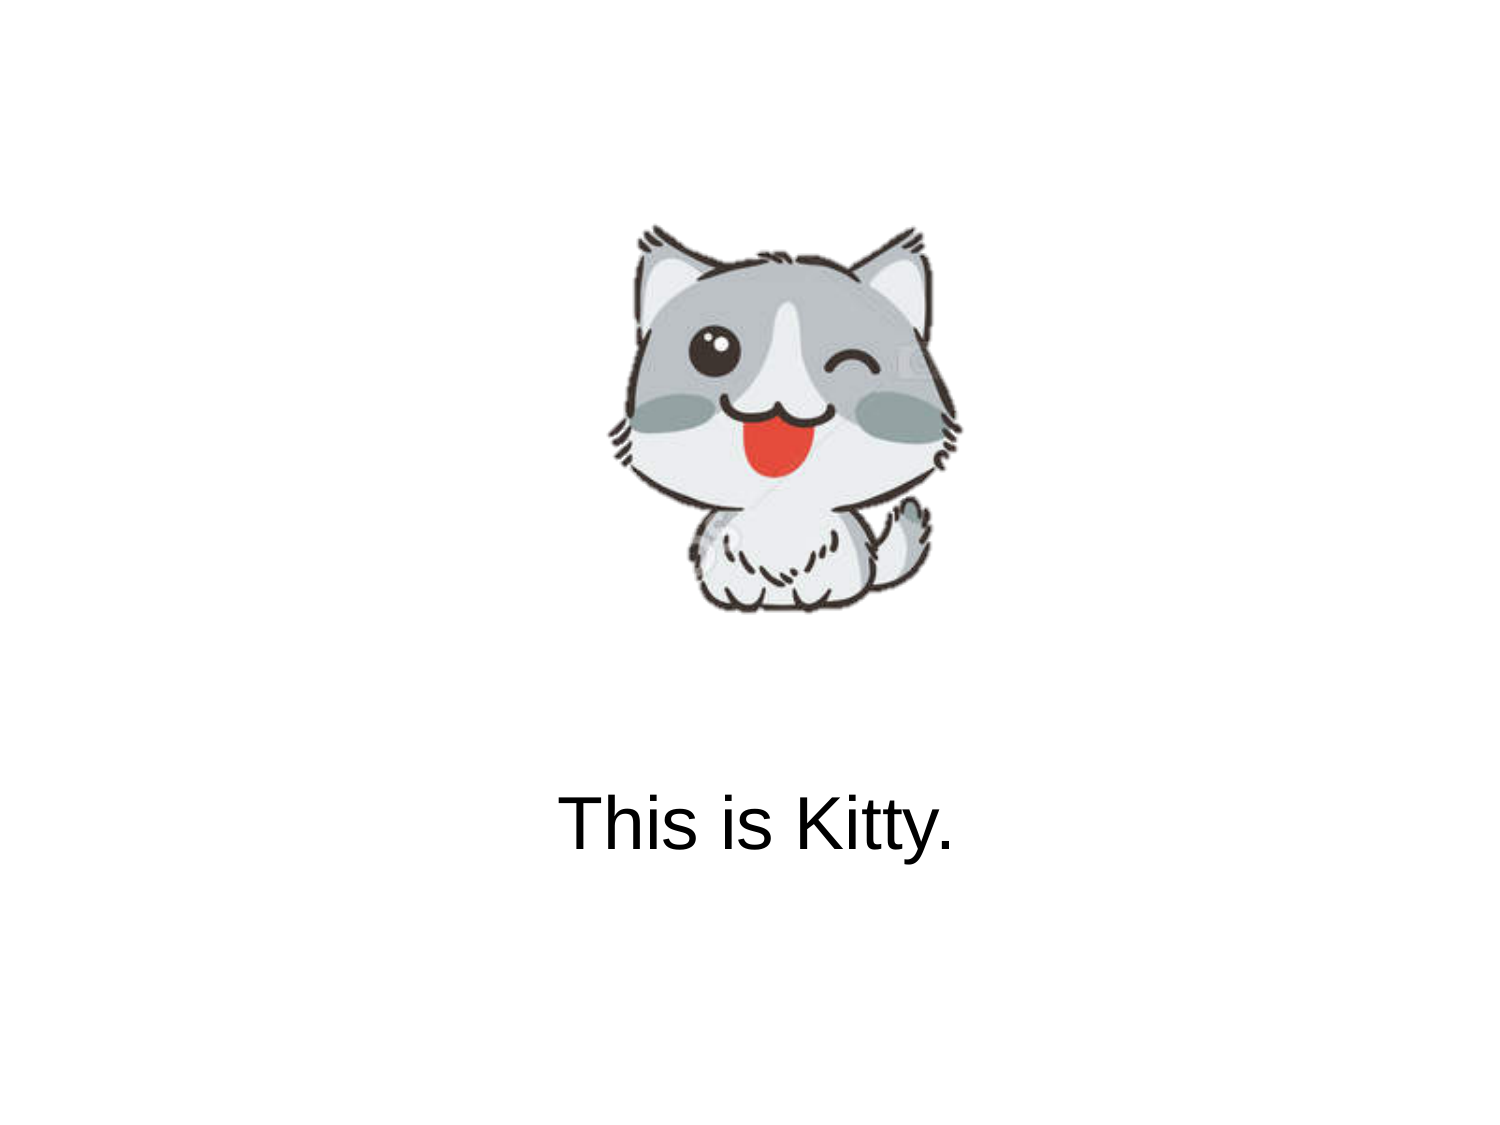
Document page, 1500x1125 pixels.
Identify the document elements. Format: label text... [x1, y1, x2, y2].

picture [544, 198, 1019, 660]
text_box This is Kitty. [420, 698, 1094, 940]
